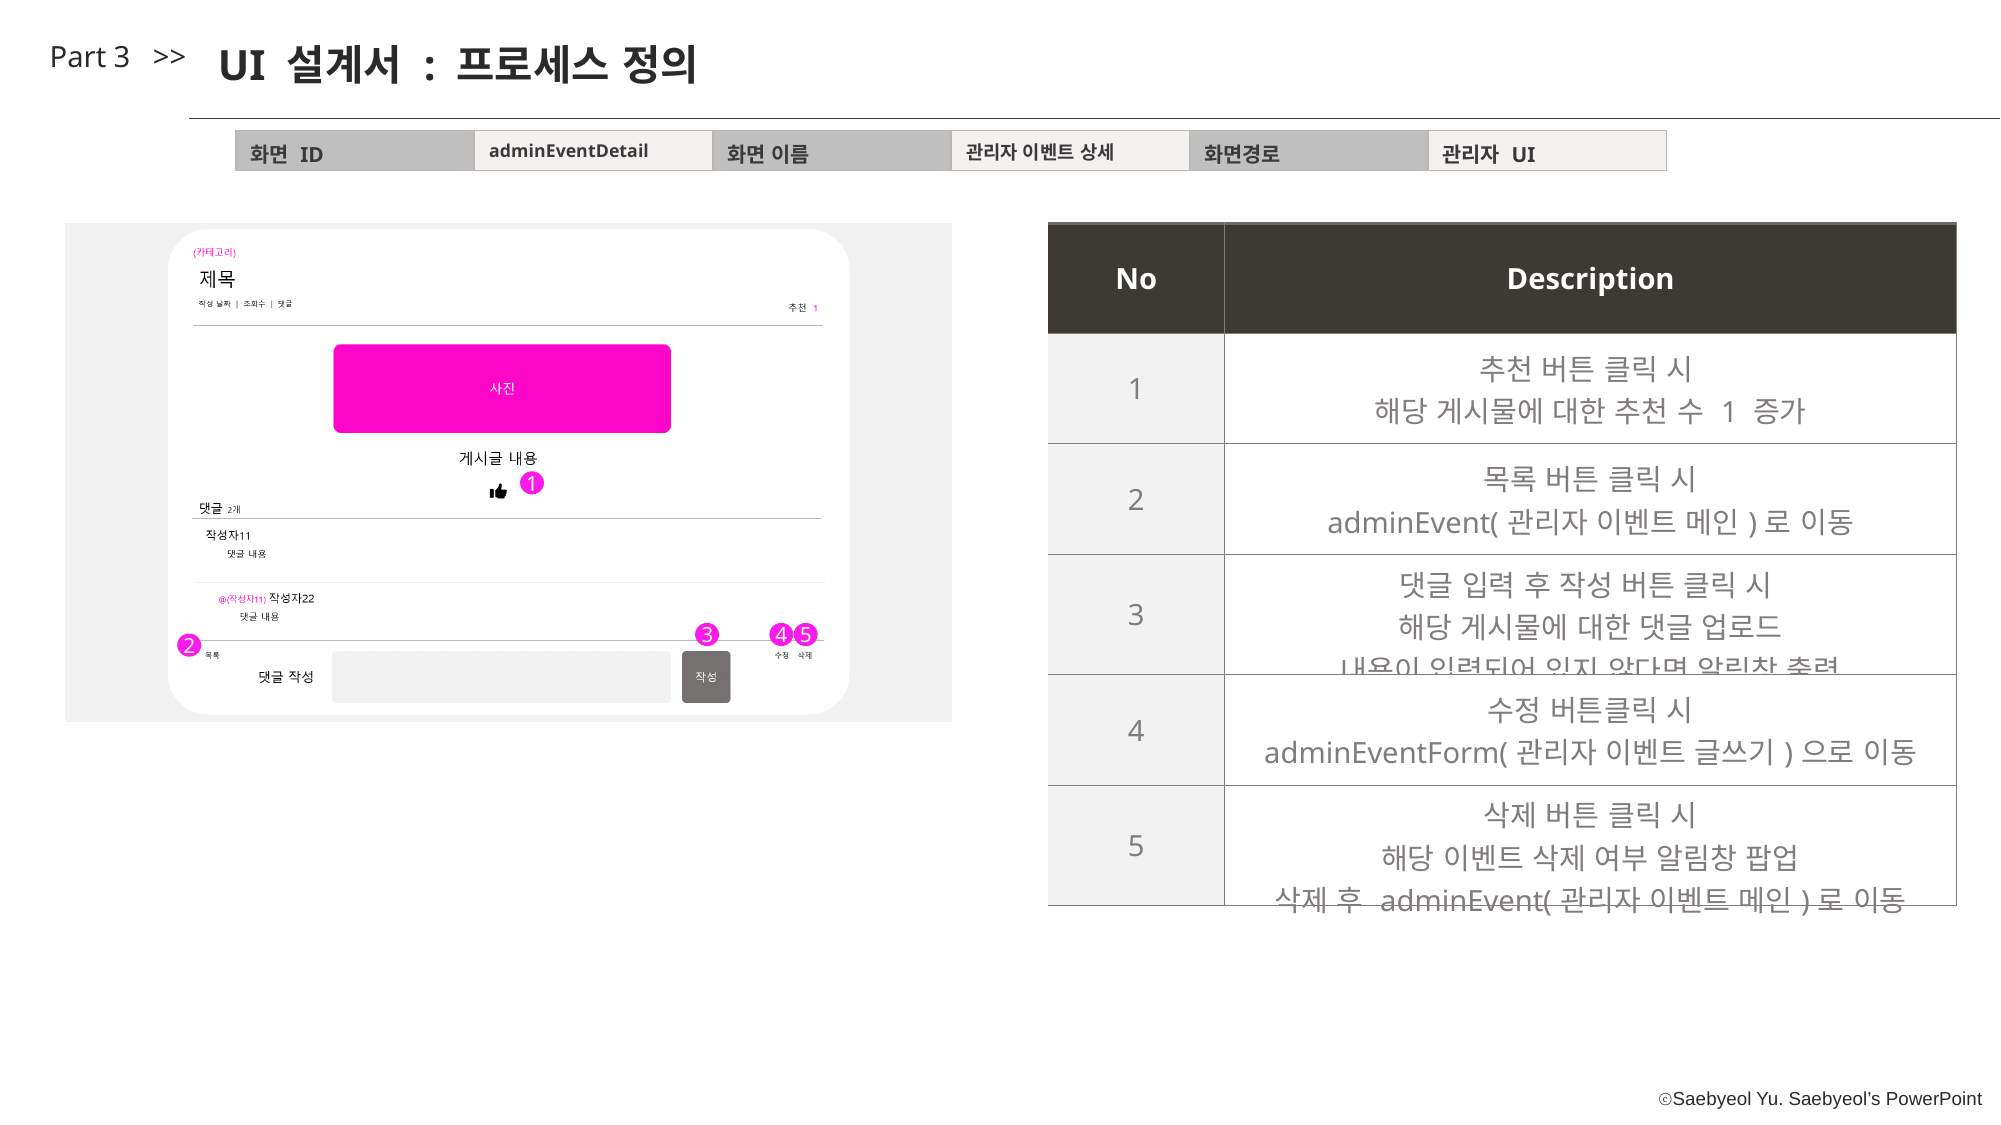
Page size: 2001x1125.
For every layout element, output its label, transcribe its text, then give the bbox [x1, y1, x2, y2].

table_header 화면 이름 [714, 131, 950, 170]
picture [65, 223, 952, 722]
table_header adminEventDetail [475, 131, 712, 170]
table_header 화면경로 [1190, 131, 1427, 170]
table_header Description [1225, 225, 1956, 333]
table_cell 4 [1048, 675, 1224, 785]
table_cell 3 [1048, 555, 1224, 674]
table_cell 추천 버튼 클릭 시 해당 게시물에 대한 추천 수 1 증가 [1225, 334, 1956, 443]
table_cell 5 [1048, 786, 1224, 905]
table_cell 목록 버튼 클릭 시 adminEvent(관리자 이벤트 메인)로 이동 [1225, 444, 1956, 554]
table_cell 댓글 입력 후 작성 버튼 클릭 시 해당 게시물에 대한 댓글 업로드 내용이 입력되어 있지 않다면 알림창 출력 [1225, 555, 1956, 674]
table_cell 수정 버튼클릭 시 adminEventForm(관리자 이벤트 글쓰기)으로 이동 [1225, 675, 1956, 785]
table_cell 1 [1048, 334, 1224, 443]
table_header 관리자 UI [1429, 131, 1666, 170]
table_header No [1048, 225, 1224, 333]
table_header 화면 ID [237, 131, 473, 170]
table_cell 삭제 버튼 클릭 시 해당 이벤트 삭제 여부 알림창 팝업 삭제 후 adminEvent(관리자 이벤트 메인)로 이동 [1225, 786, 1956, 905]
table_cell 2 [1048, 444, 1224, 554]
table_header 관리자 이벤트 상세 [952, 131, 1189, 170]
text_box Part 3 >> [34, 30, 202, 81]
text_box UI 설계서 : 프로세스 정의 [203, 31, 714, 97]
